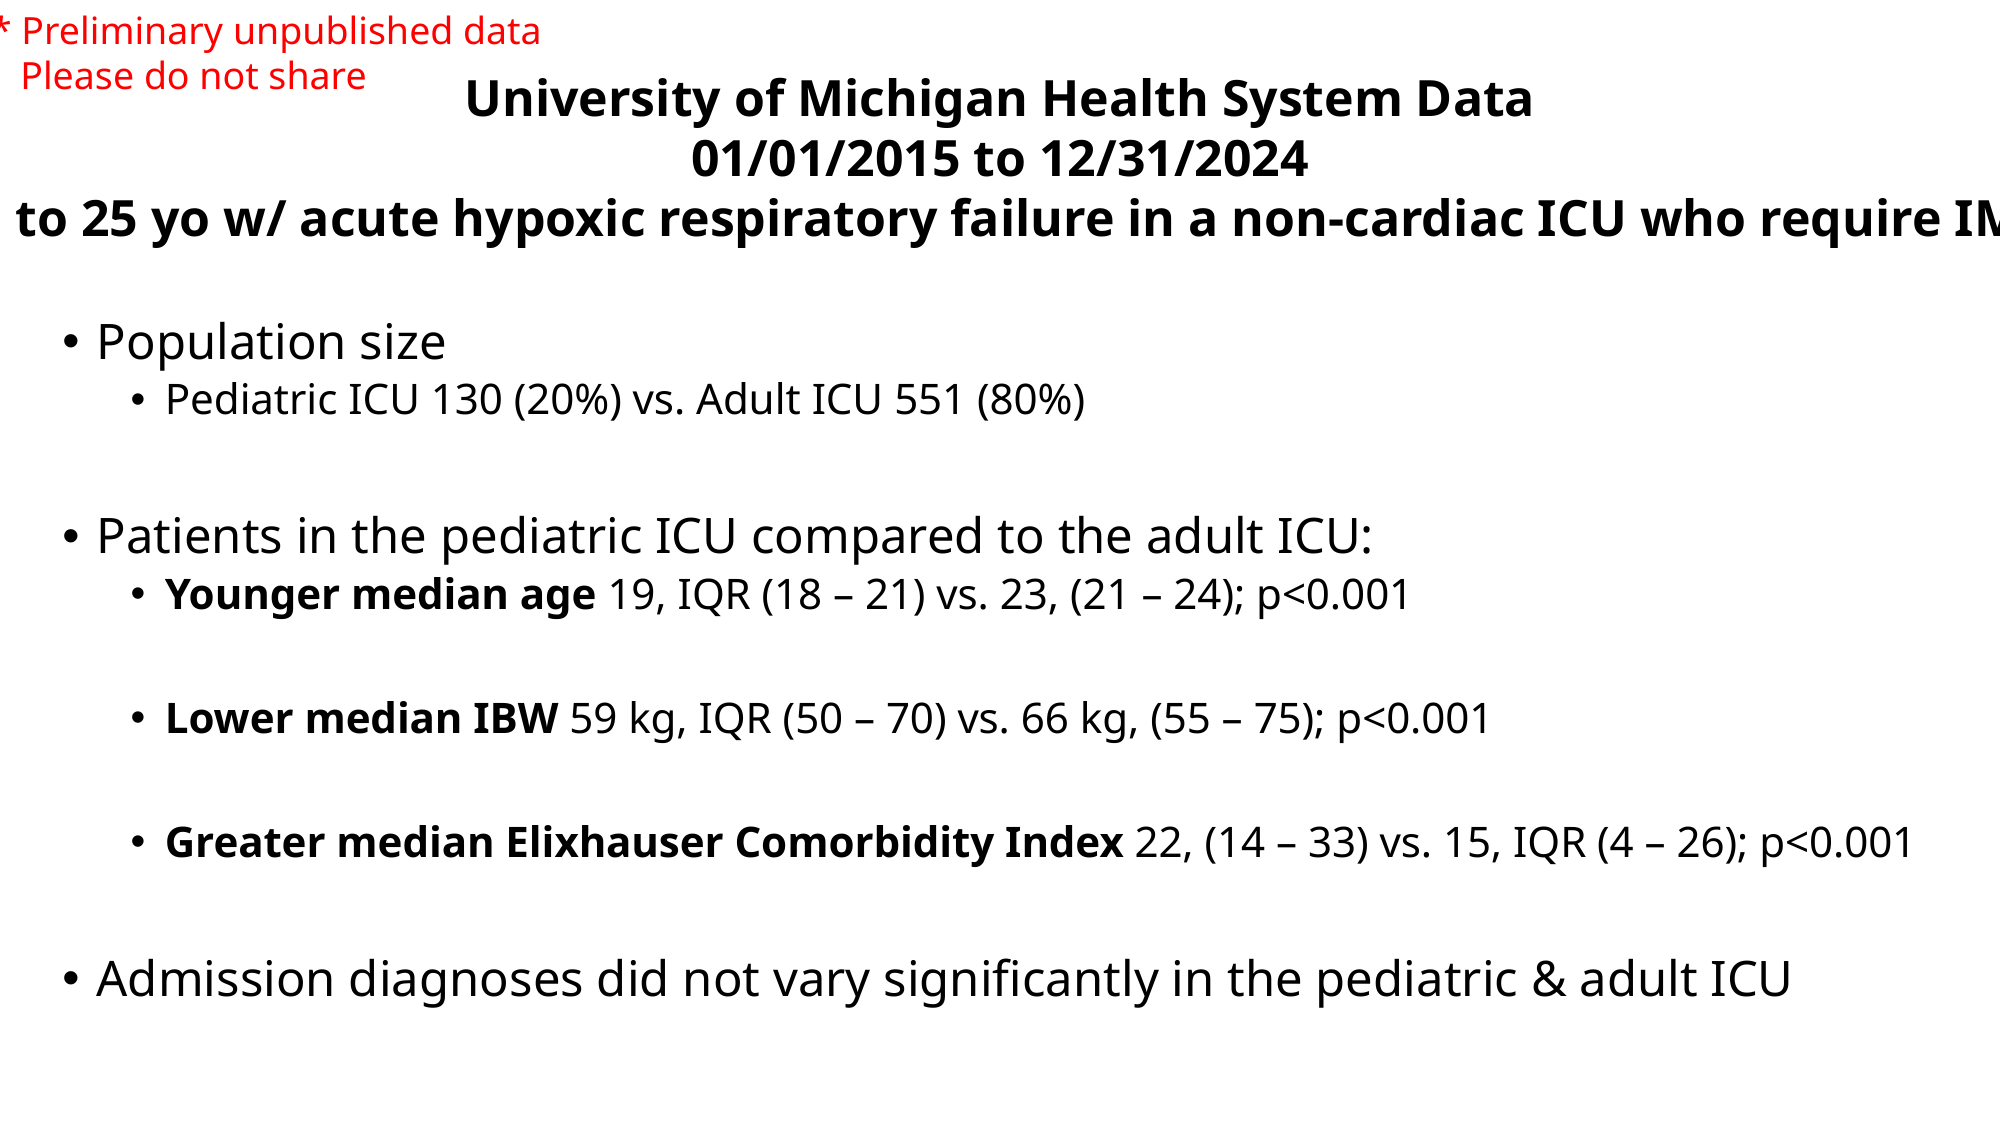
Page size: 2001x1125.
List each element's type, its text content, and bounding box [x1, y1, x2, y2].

text_box University of Michigan Health System Data 01/01/2015 to 12/31/2024 18 to 25 yo w/ acute hypoxic respiratory failure in a non-cardiac ICU who require IMV [0, 58, 2000, 254]
list Population size Pediatric ICU 130 (20%) vs. Adult ICU 551 (80%) Patients in the pediatric ICU compared to the adult ICU: Younger median age 19, IQR (18 – 21) vs. 23, (21 – 24); p<0.001 Lower median IBW 59 kg, IQR (50 – 70) vs. 66 kg, (55 – 75); p<0.001 Greater median Elixhauser Comorbidity Index 22, (14 – 33) vs. 15, IQR (4 – 26); p<0.001 Admission diagnoses did not vary significantly in the pediatric & adult ICU [47, 309, 1953, 1024]
text_box * Preliminary unpublished data Please do not share [0, 0, 558, 105]
